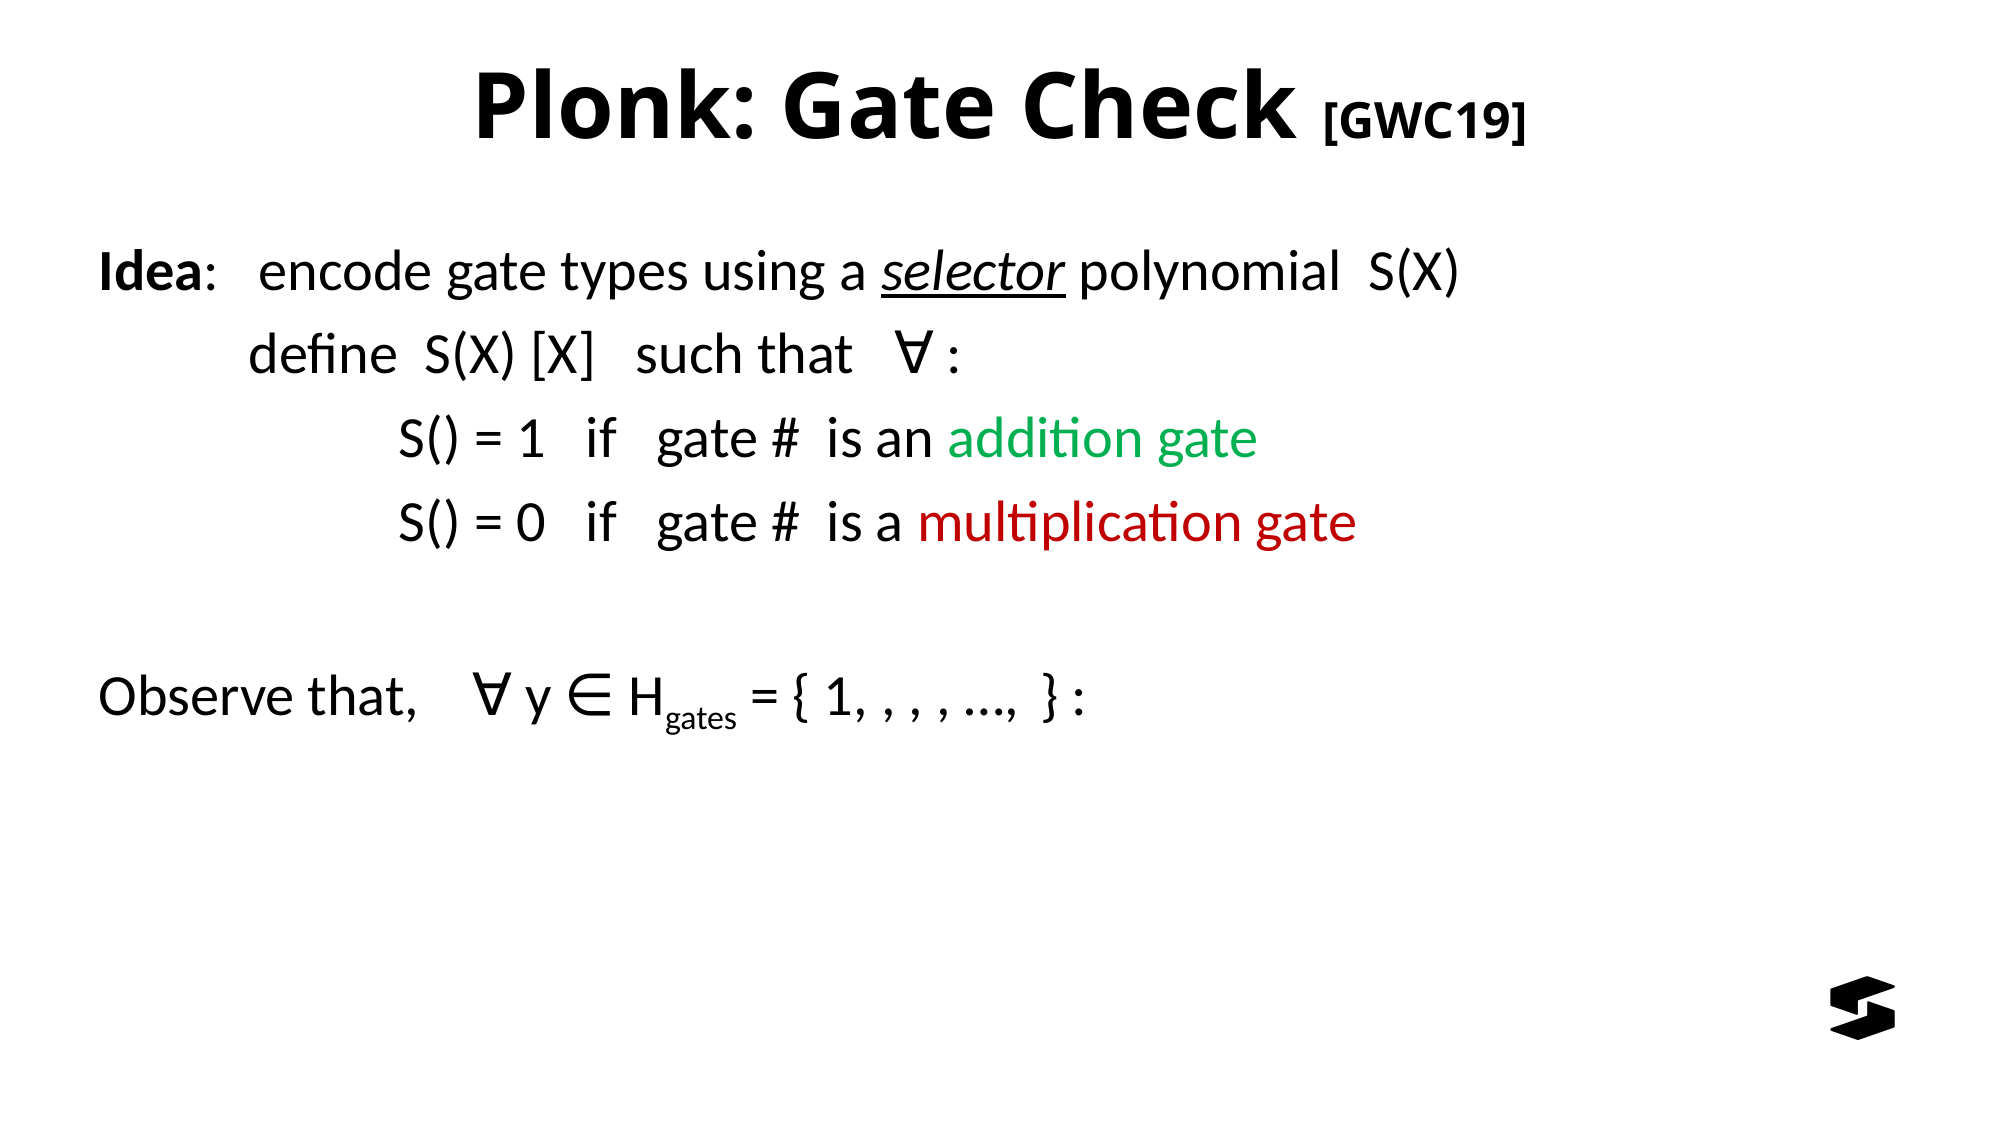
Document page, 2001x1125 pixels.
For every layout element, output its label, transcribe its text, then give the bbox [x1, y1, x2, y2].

title Plonk: Gate Check [GWC19] [0, 0, 2000, 218]
picture [1805, 951, 1920, 1065]
